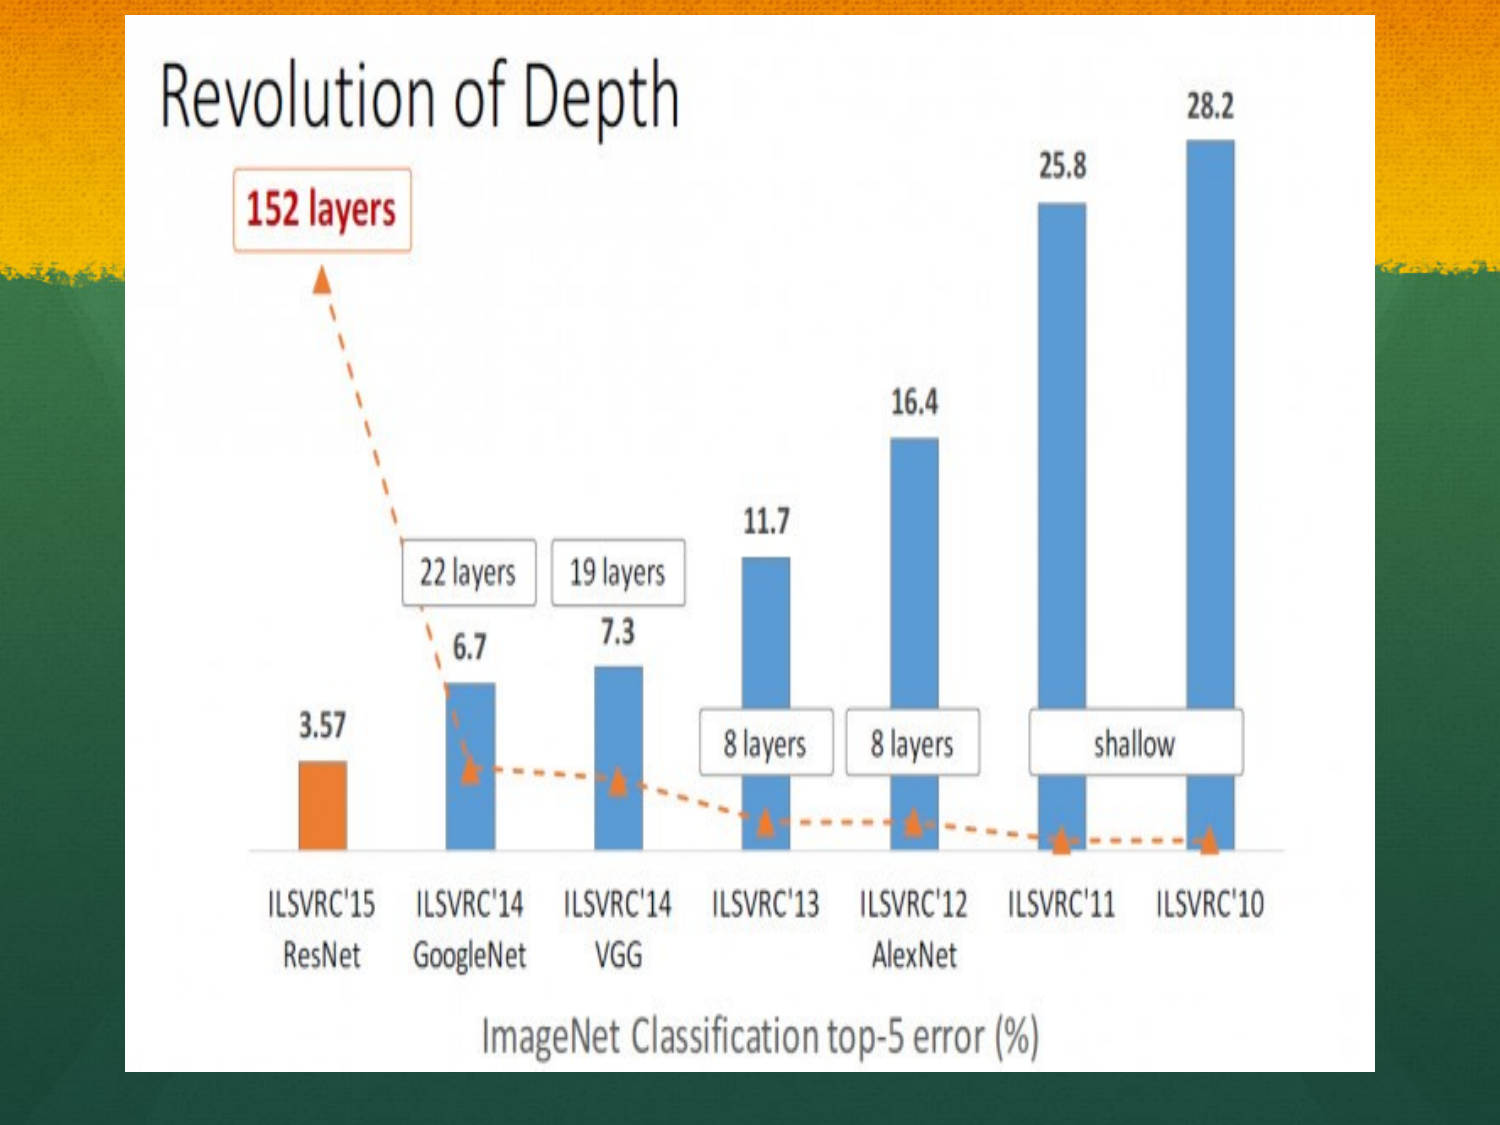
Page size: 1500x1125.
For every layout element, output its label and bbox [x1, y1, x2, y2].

list [124, 12, 1375, 1074]
picture [0, 0, 1500, 1125]
